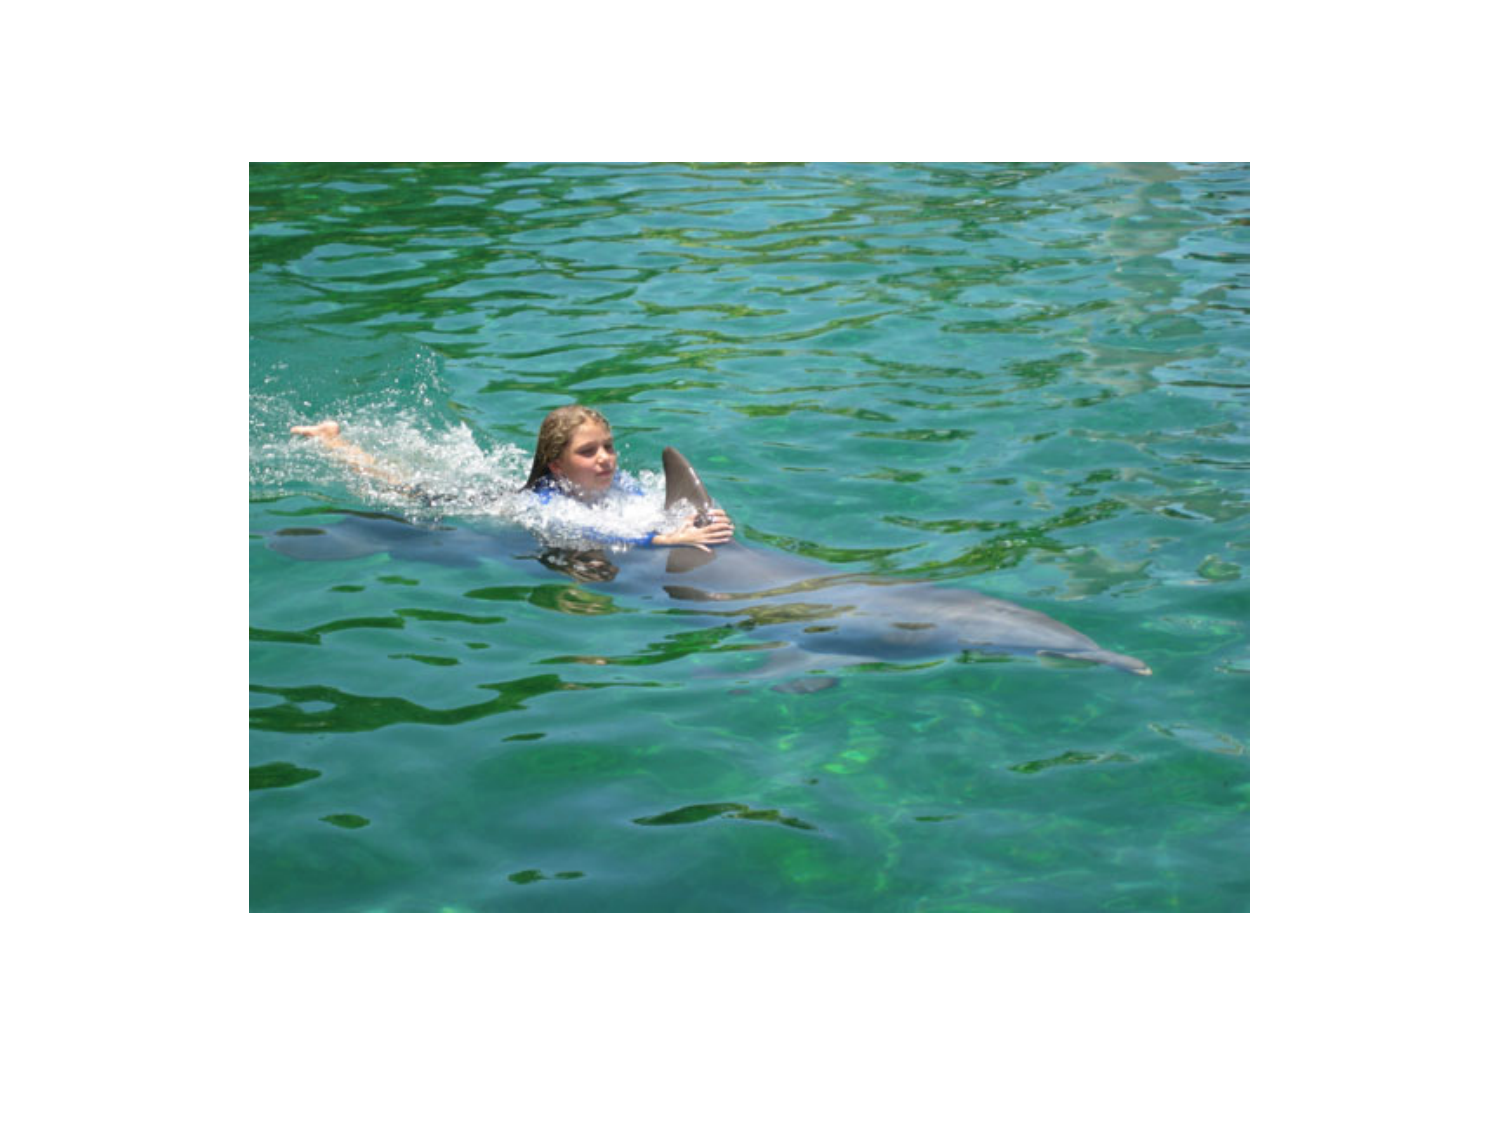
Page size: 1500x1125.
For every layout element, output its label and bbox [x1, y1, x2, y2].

picture [249, 162, 1251, 913]
